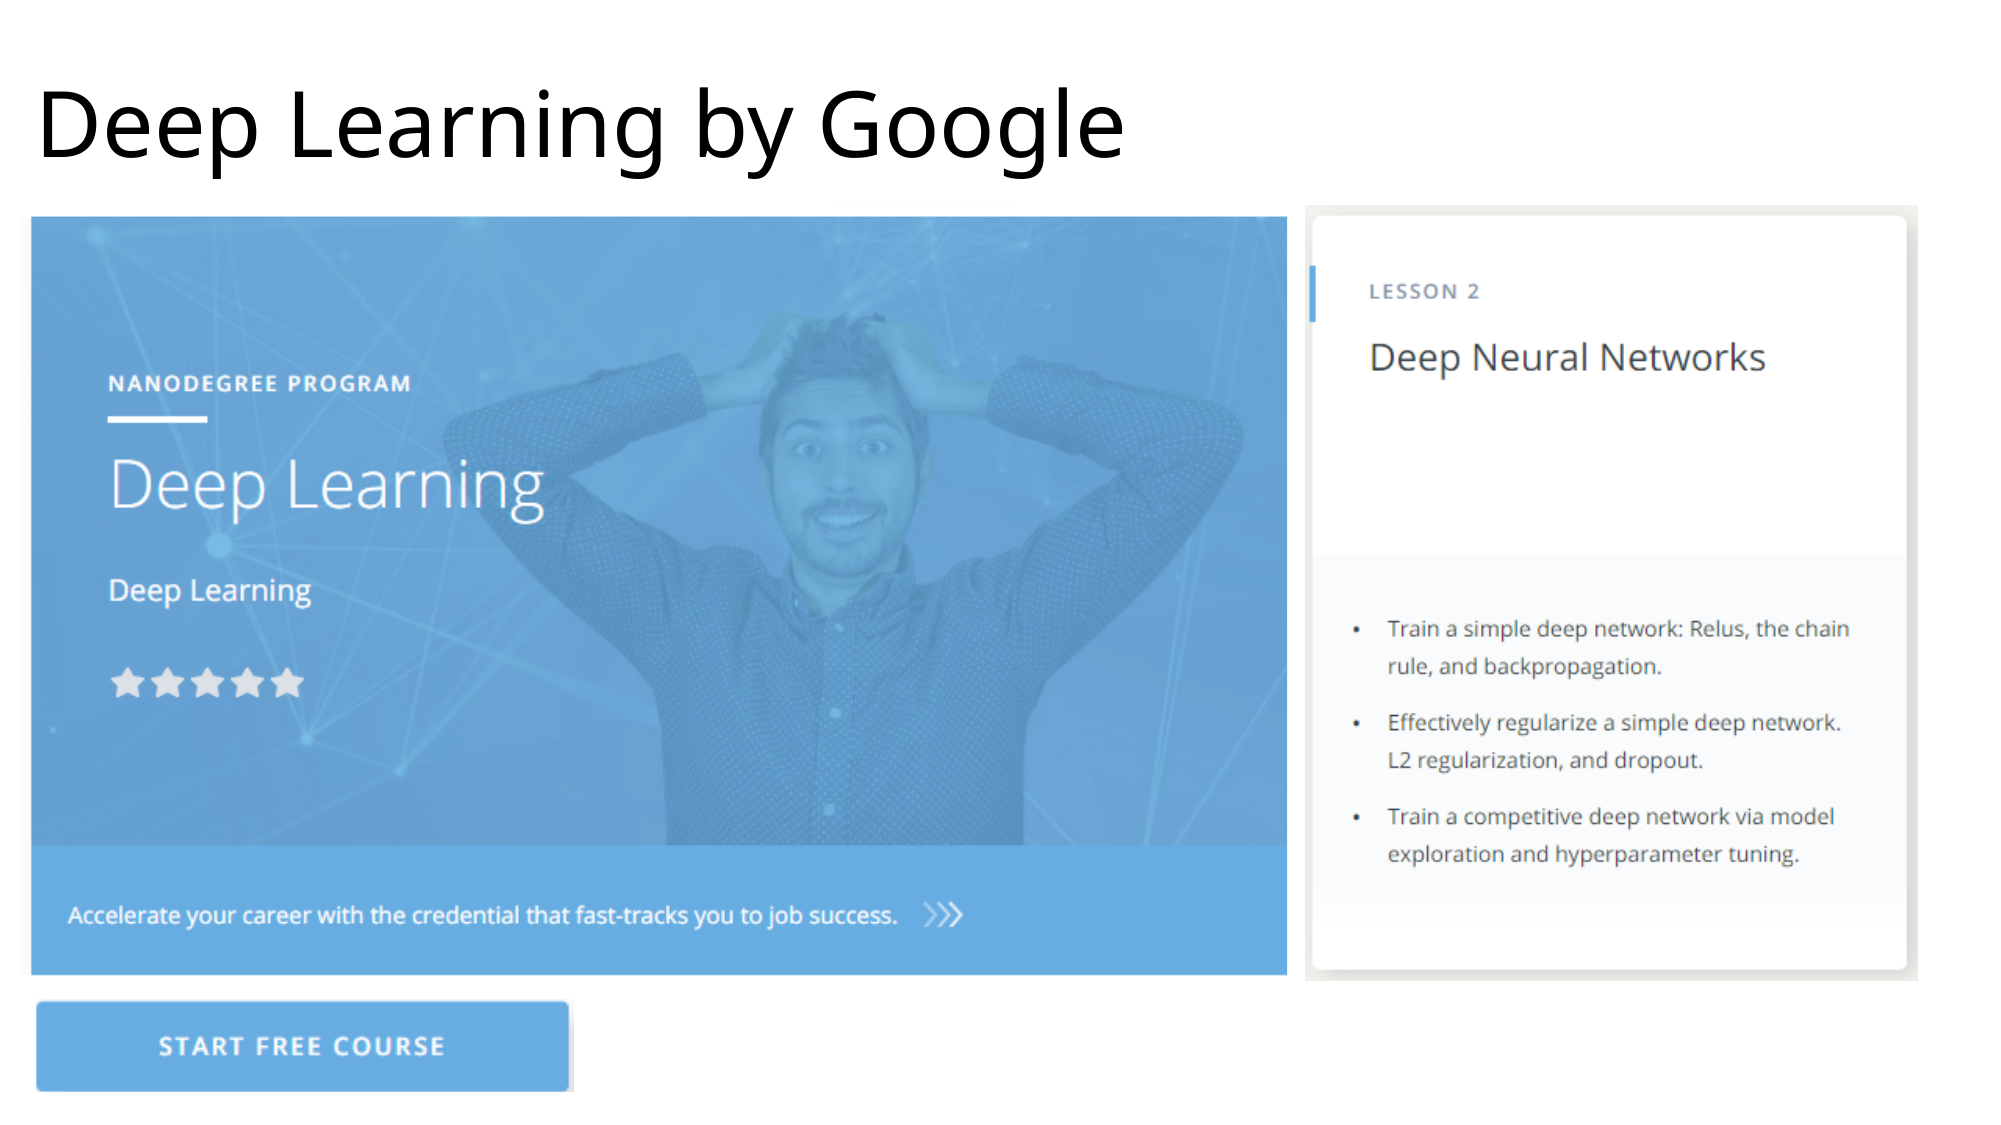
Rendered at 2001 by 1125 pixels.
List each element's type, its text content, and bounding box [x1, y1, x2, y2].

title Deep Learning by Google [20, 18, 1746, 237]
picture [35, 999, 574, 1092]
picture [1304, 205, 1918, 981]
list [20, 205, 1288, 981]
